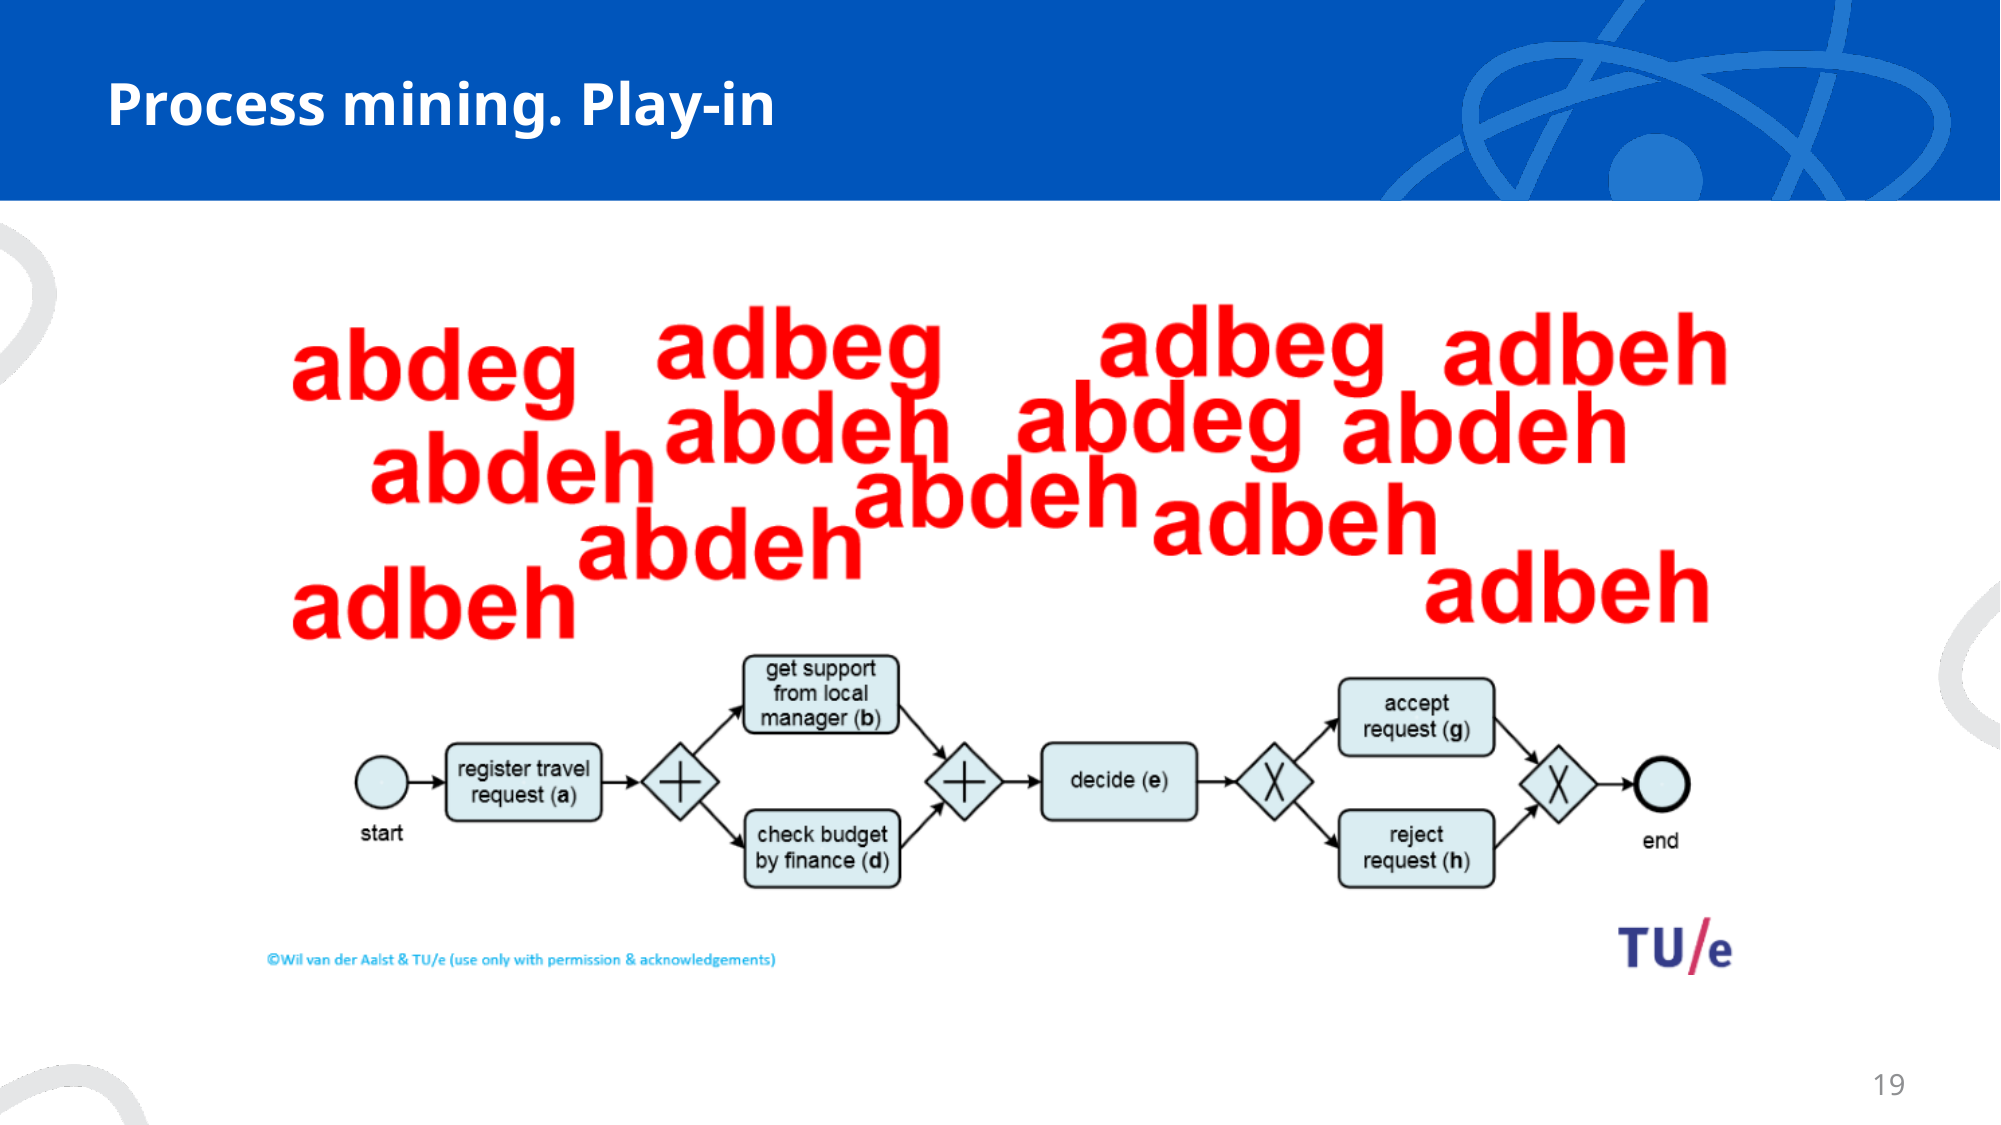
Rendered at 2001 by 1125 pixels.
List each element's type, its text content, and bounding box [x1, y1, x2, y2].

title Process mining. Play-in [91, 58, 1910, 145]
picture [1318, 0, 2000, 201]
picture [261, 302, 1739, 975]
picture [0, 1032, 162, 1125]
picture [0, 208, 122, 456]
picture [1919, 554, 2001, 767]
